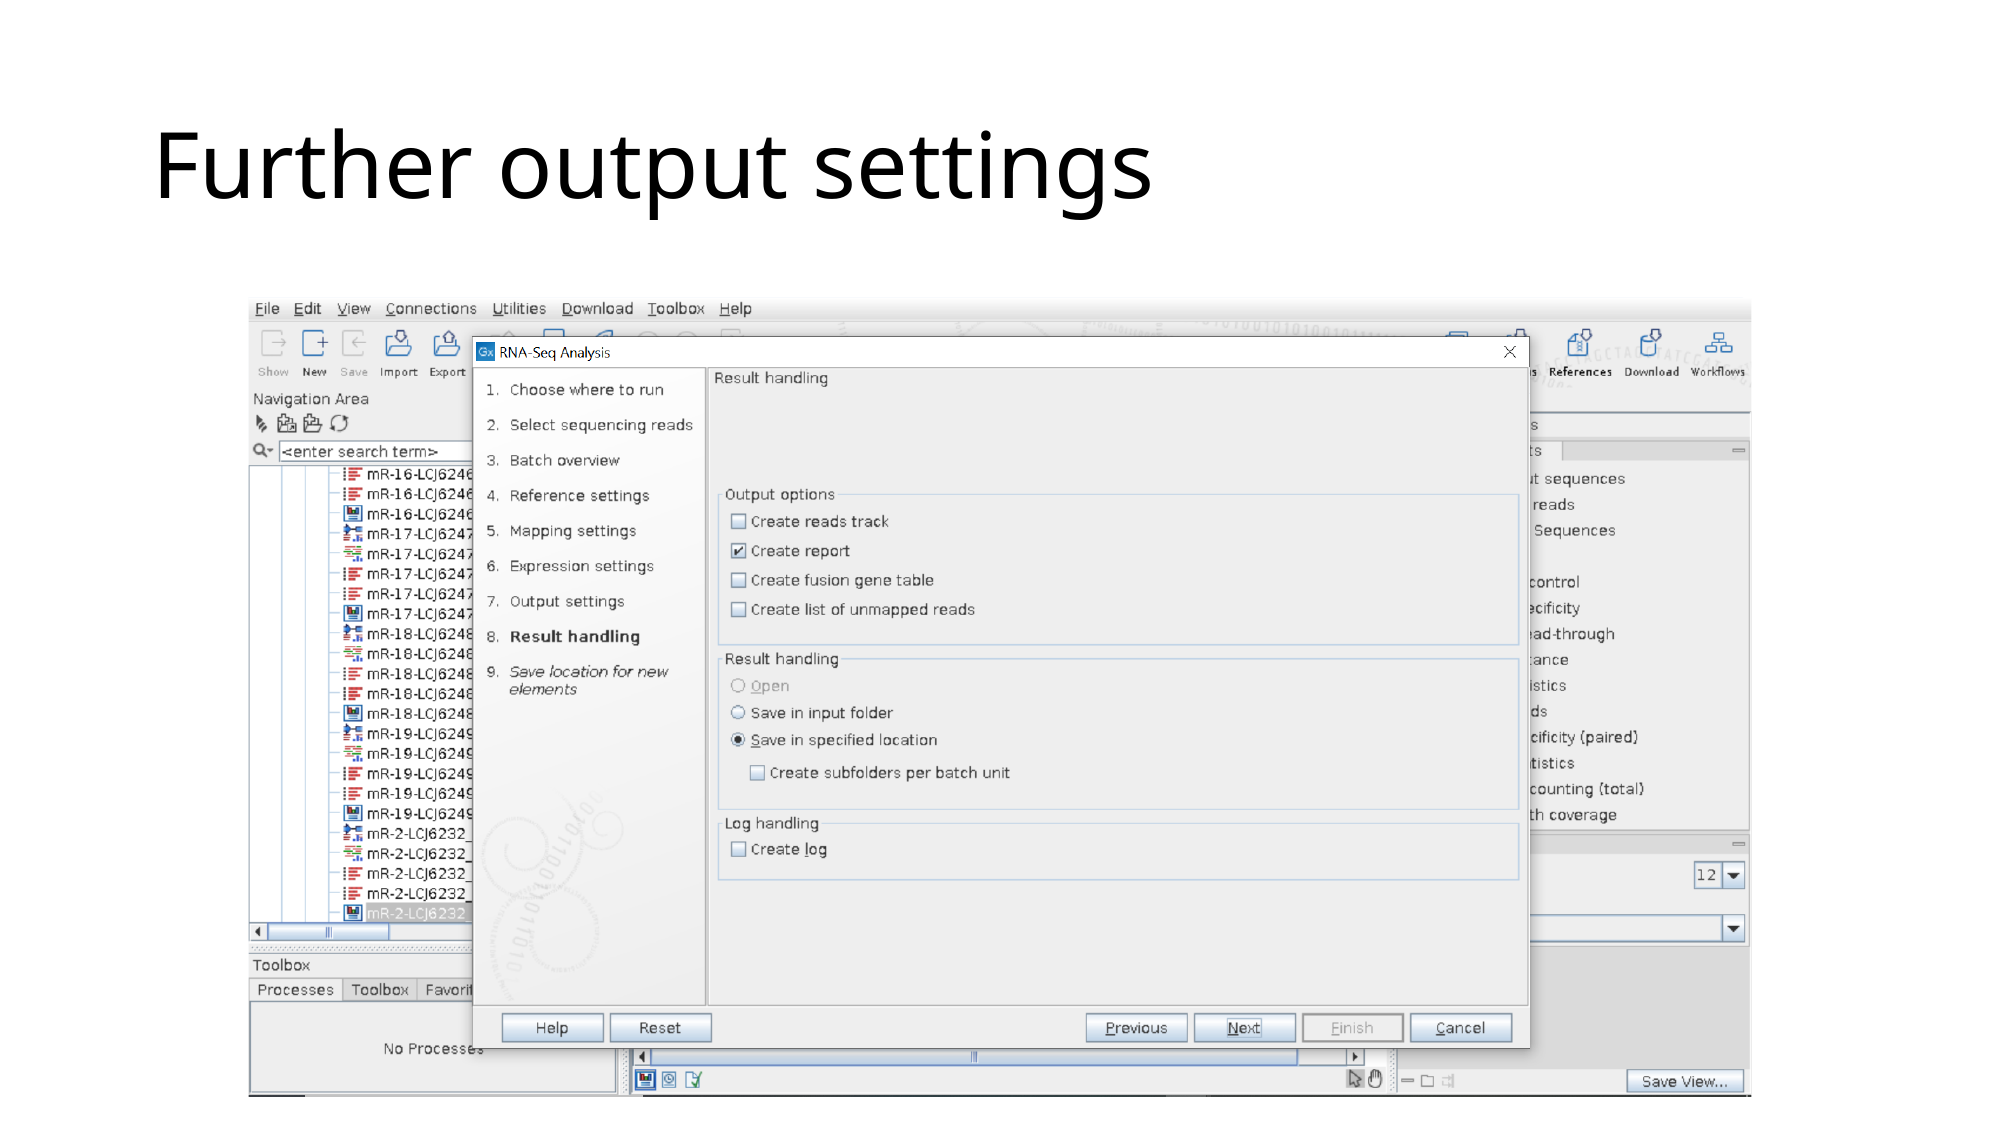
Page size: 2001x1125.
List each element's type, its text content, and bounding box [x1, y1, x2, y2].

picture [248, 296, 1752, 1097]
title Further output settings [137, 59, 1863, 278]
